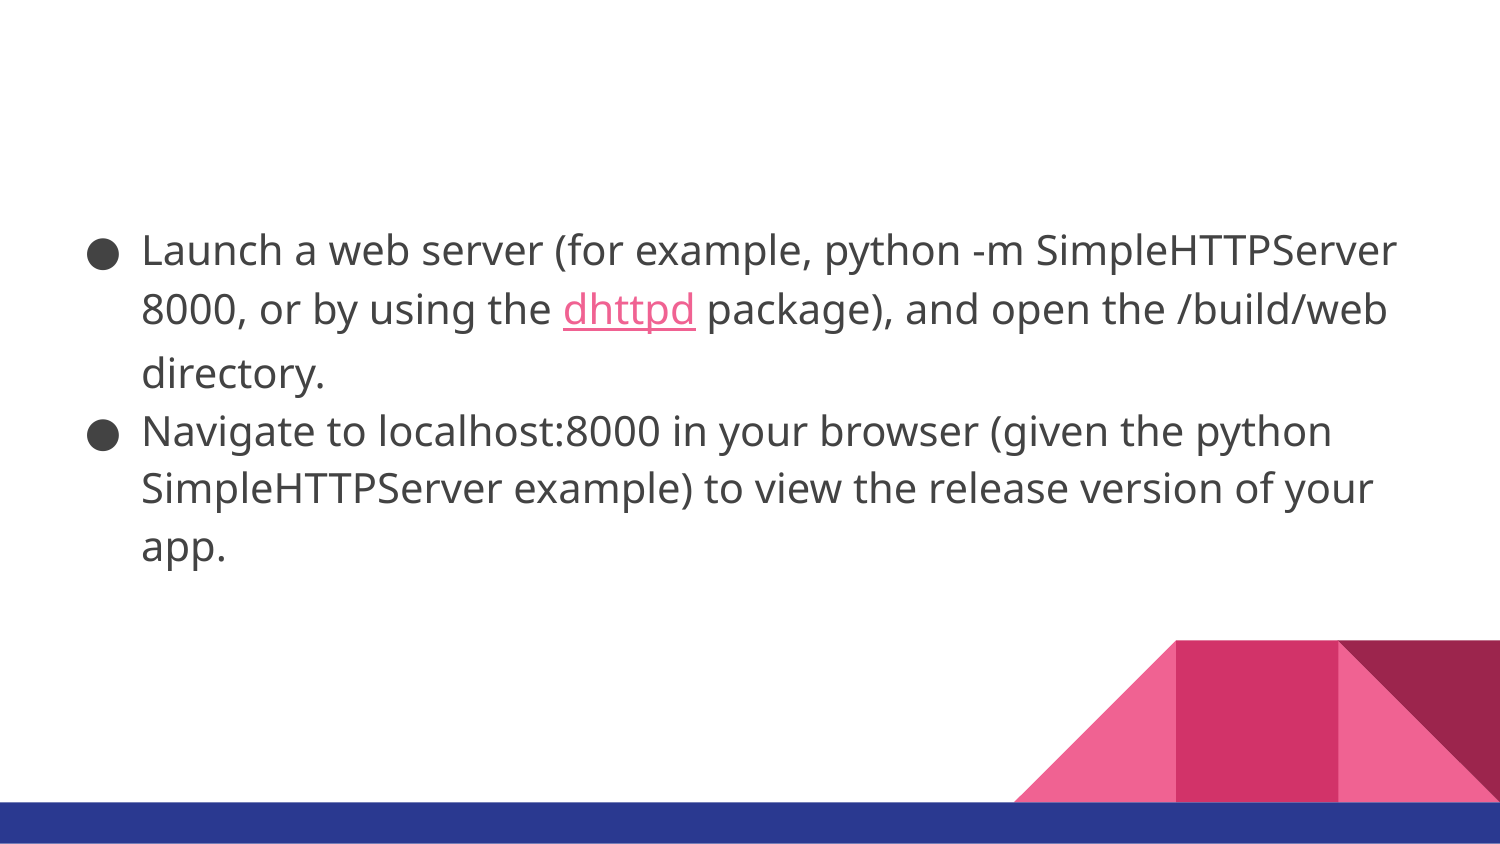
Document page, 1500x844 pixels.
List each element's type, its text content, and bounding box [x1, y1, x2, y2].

list Launch a web server (for example, python -m SimpleHTTPServer 8000, or by using the dhttpd package), and open the /build/web directory. Navigate to localhost:8000 in your browser (given the python SimpleHTTPServer example) to view the release version of your app. [51, 201, 1449, 750]
